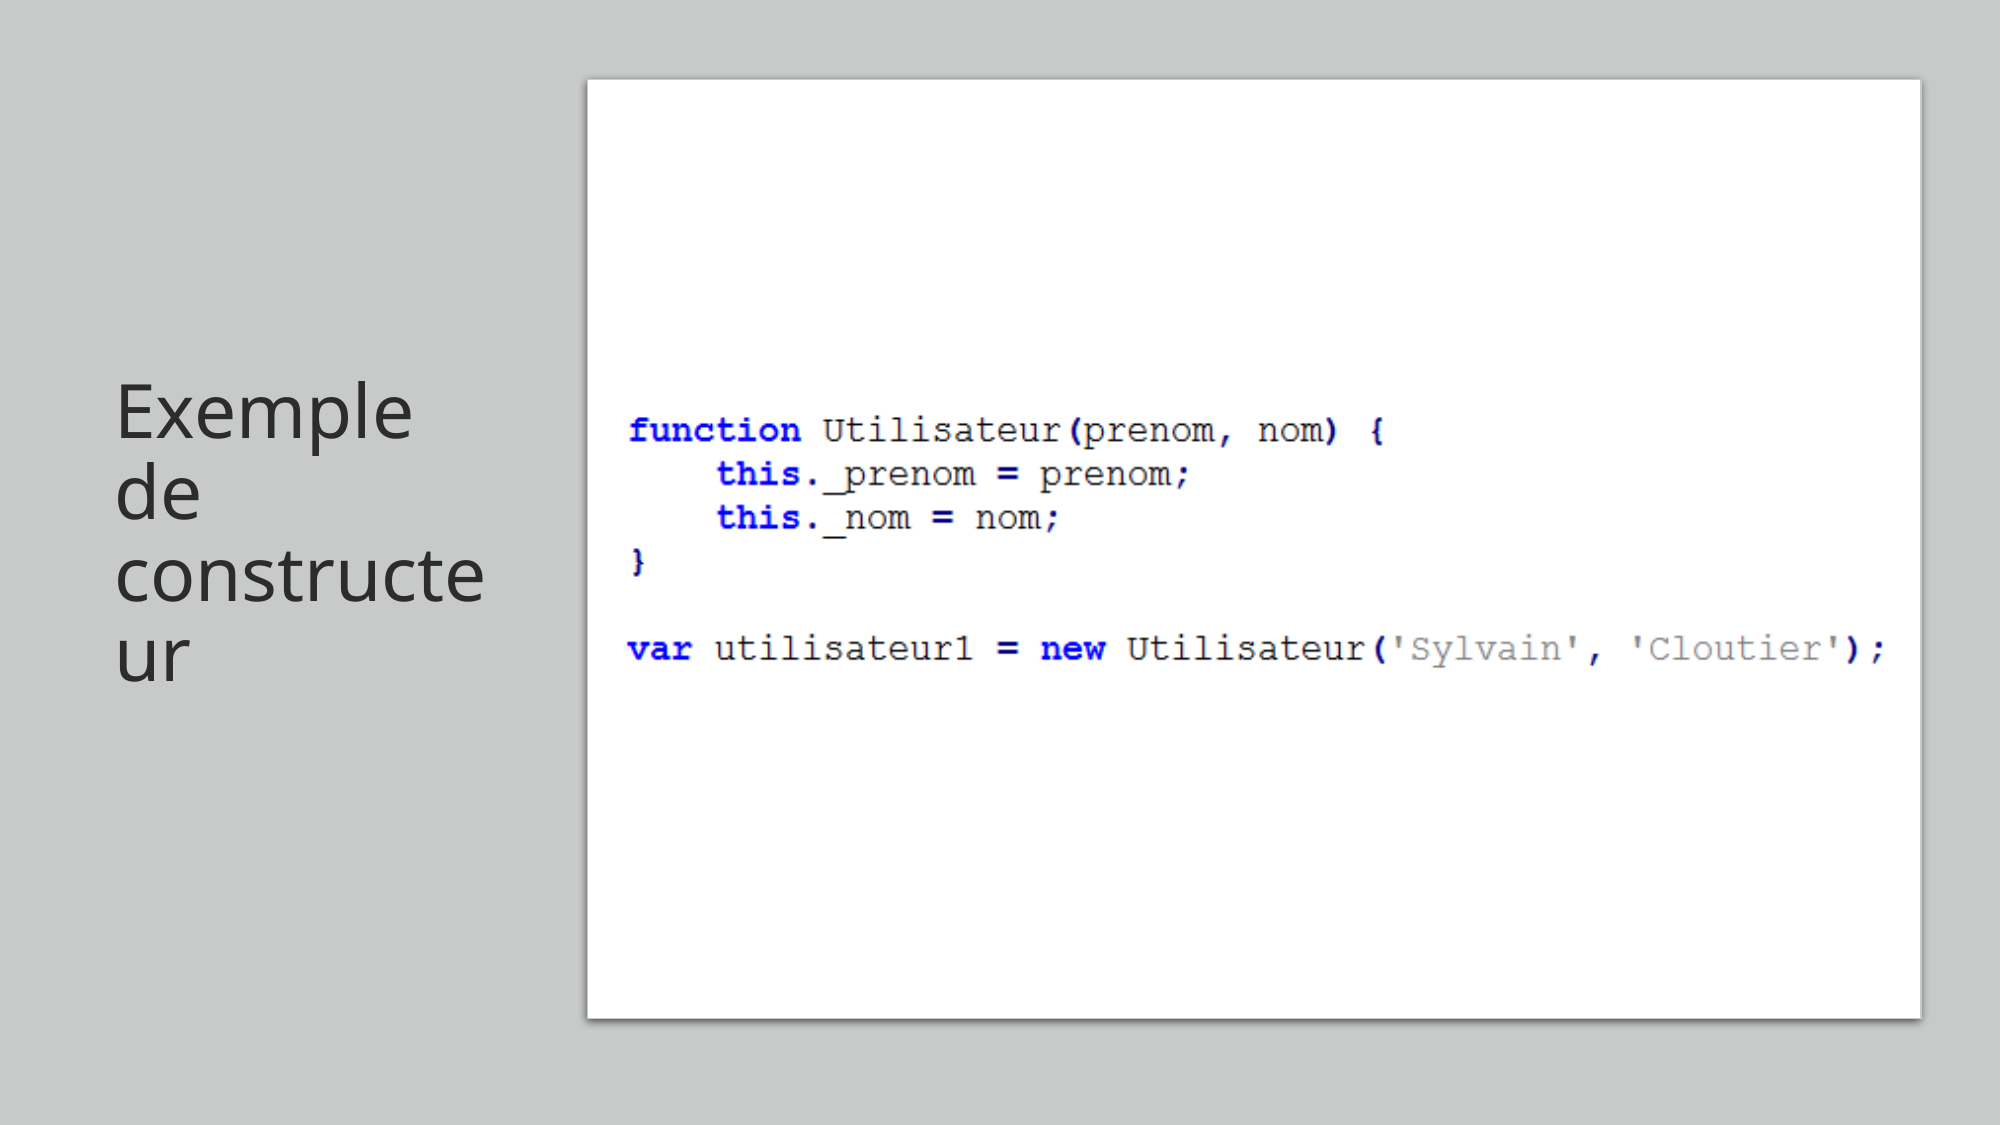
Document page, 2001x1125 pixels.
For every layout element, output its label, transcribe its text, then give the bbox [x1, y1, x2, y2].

picture [625, 412, 1896, 686]
title Exemple de constructeur [99, 104, 527, 968]
text_box [0, 0, 2000, 1125]
text_box [586, 78, 1922, 1019]
